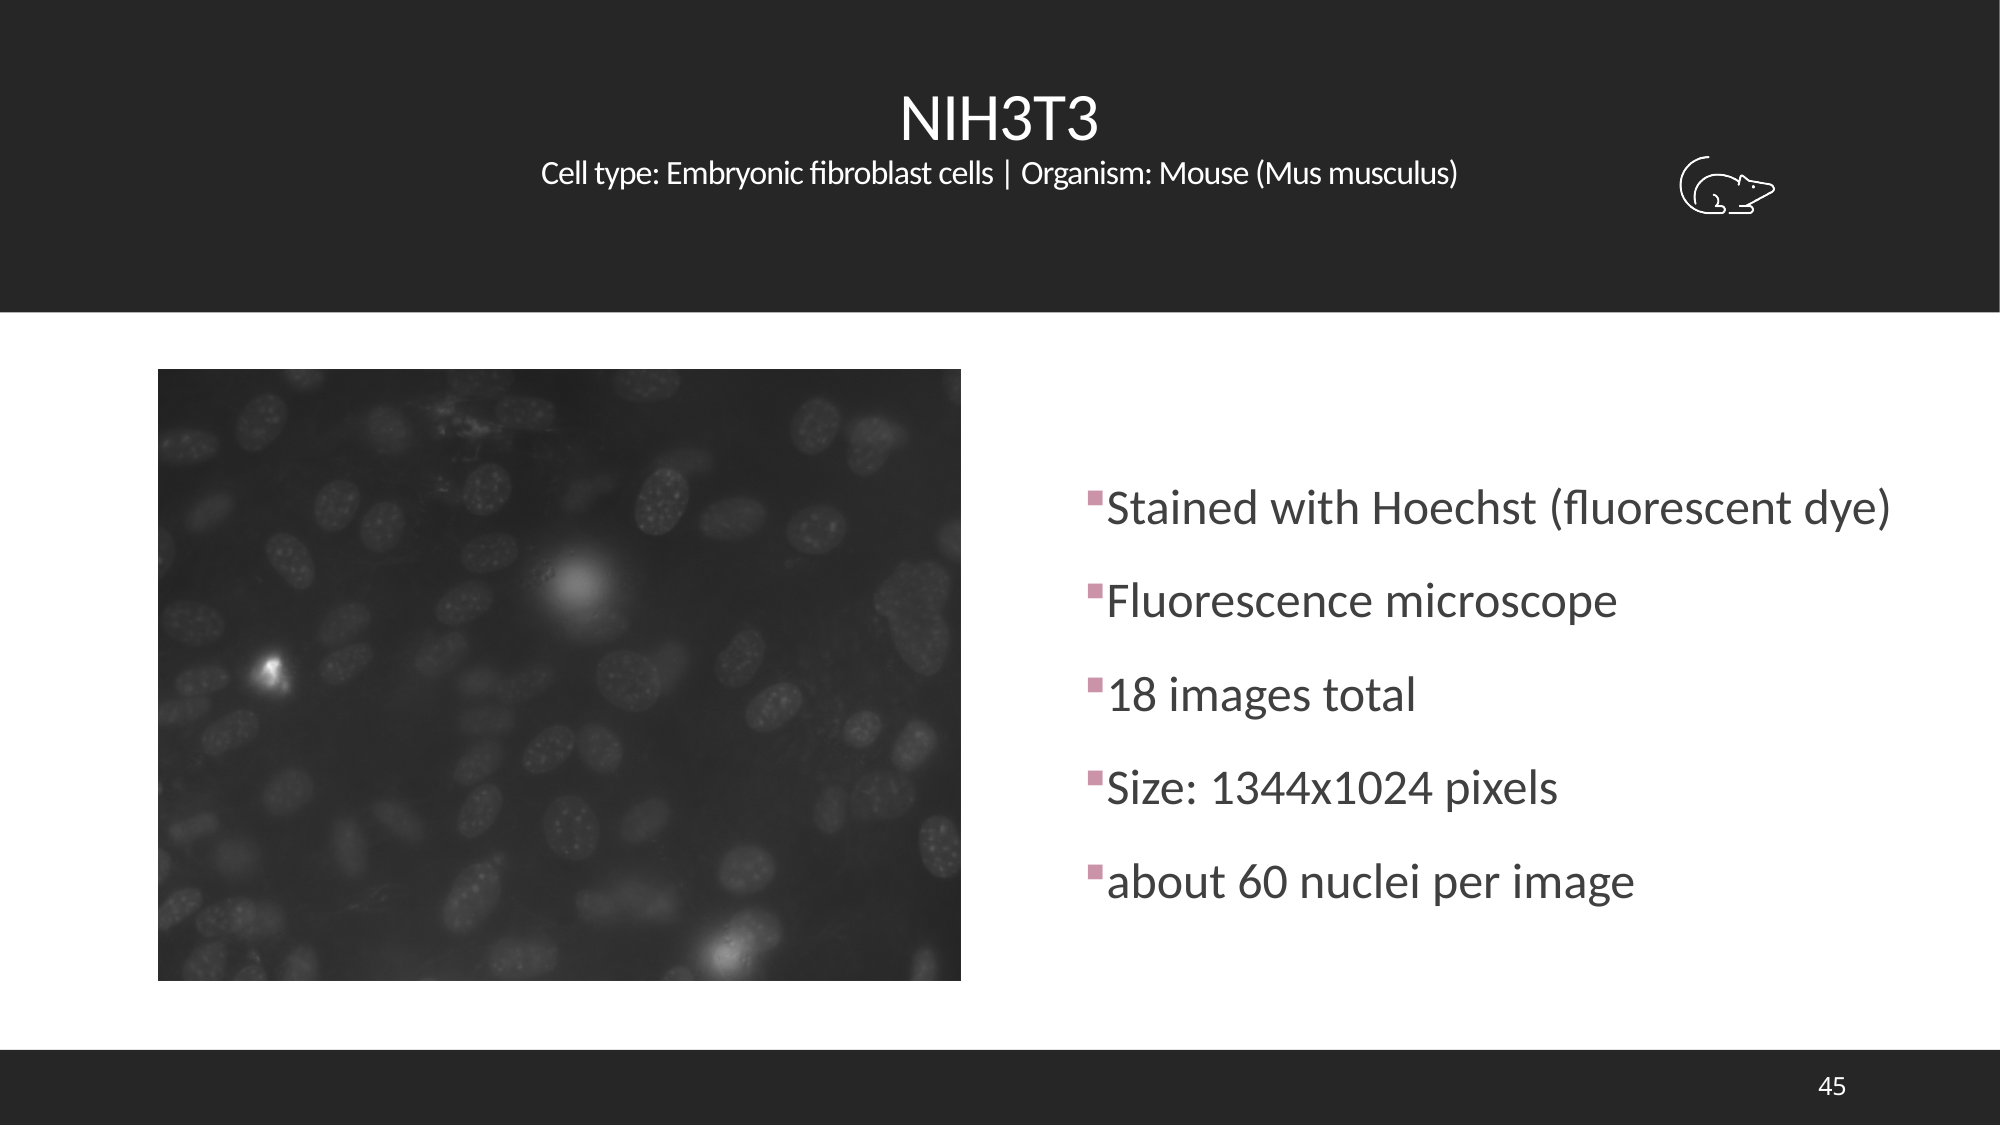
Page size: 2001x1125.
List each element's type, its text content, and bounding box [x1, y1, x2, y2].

text_box [0, 0, 2000, 314]
picture [1670, 128, 1783, 241]
list Stained with Hoechst (fluorescent dye) Fluorescence microscope 18 images total Size: 1344x1024 pixels about 60 nuclei per image [1083, 462, 1952, 987]
picture [155, 367, 979, 996]
slide_number 45 [1803, 1057, 1932, 1118]
text_box [0, 1049, 2000, 1125]
text_box [0, 314, 2000, 1049]
title NIH3T3 Cell type: Embryonic fibroblast cells | Organism: Mouse (Mus musculus) [174, 2, 1825, 241]
